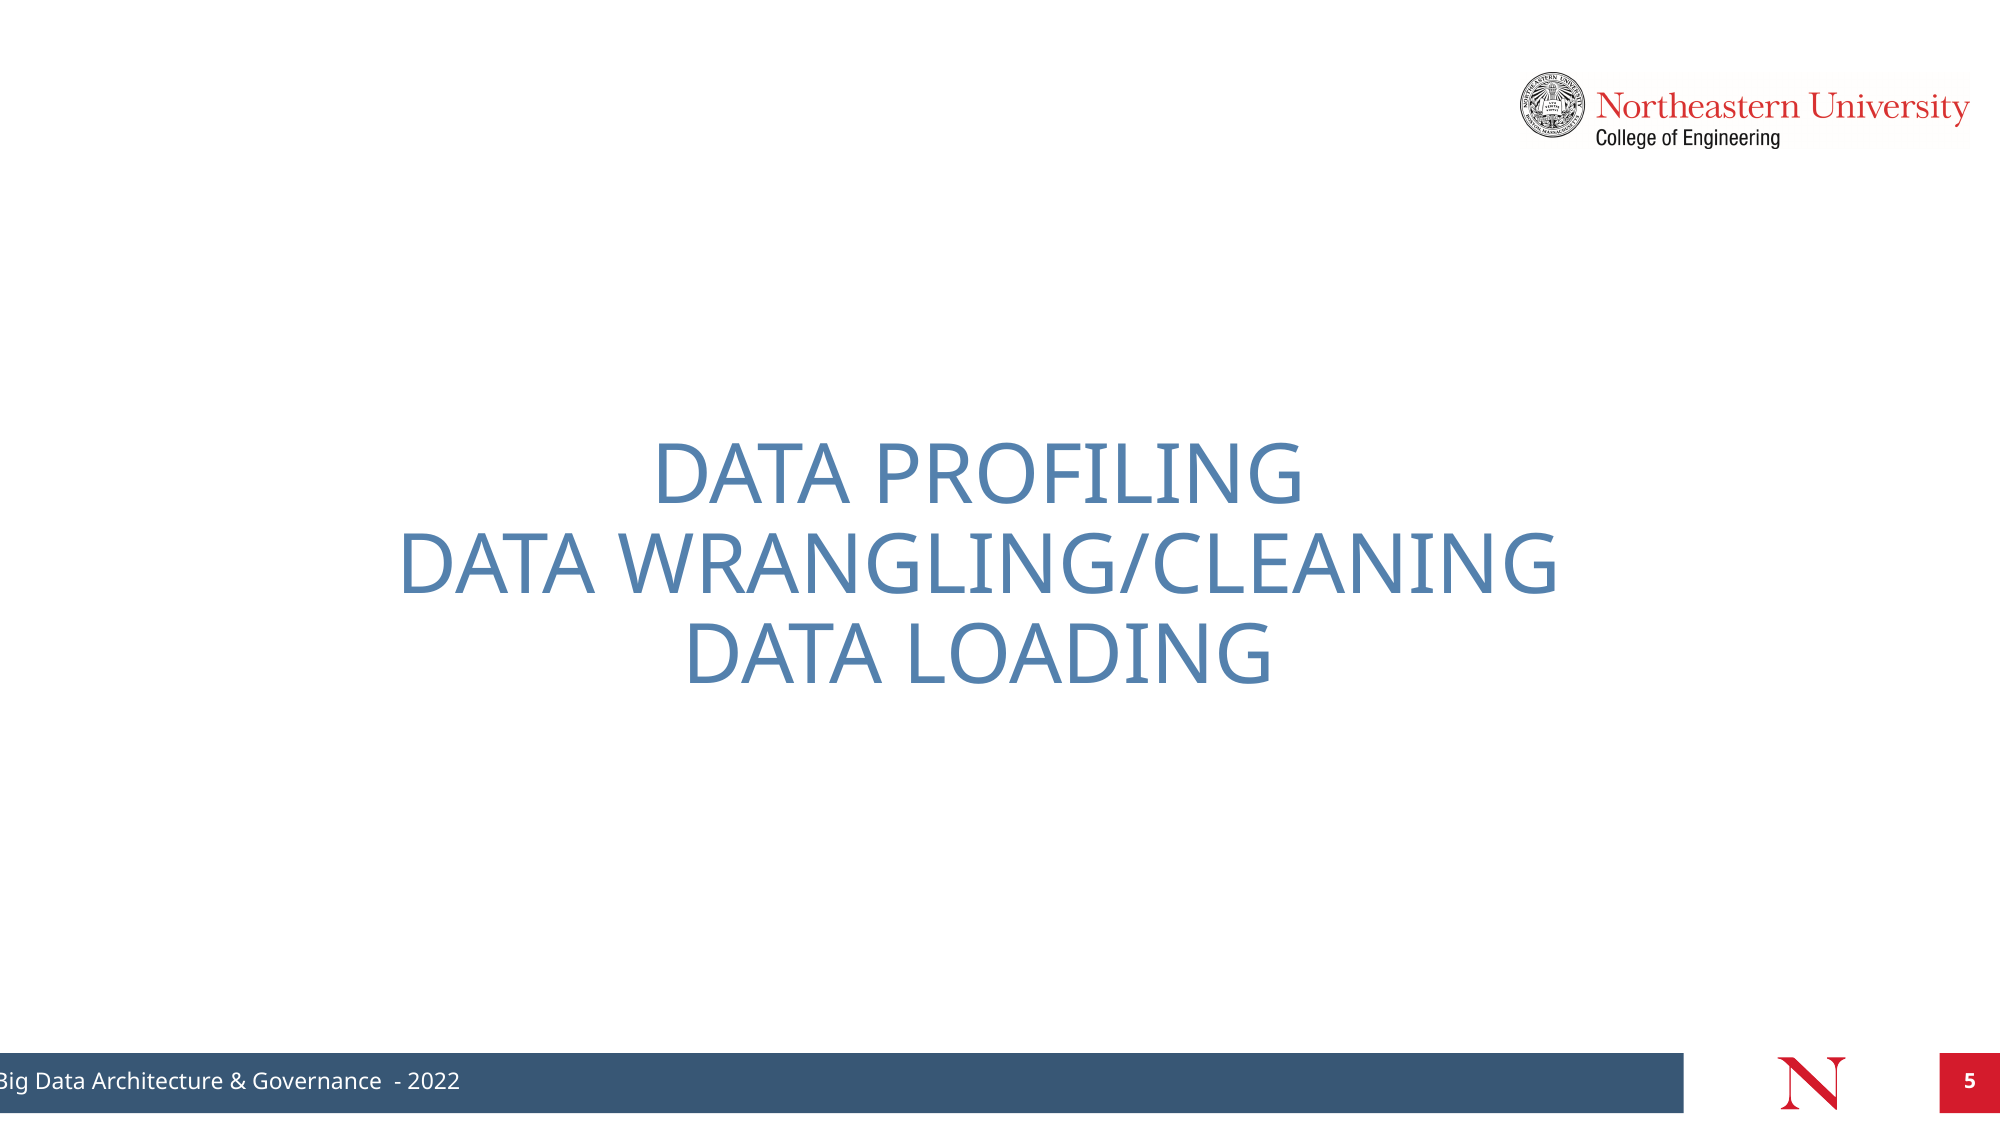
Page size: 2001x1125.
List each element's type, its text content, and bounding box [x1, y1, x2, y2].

picture [1766, 1038, 1857, 1125]
picture [1520, 72, 1970, 149]
title Data profiling DATA WRANGLING/CLEANING DATA LOADING [116, 431, 1842, 832]
